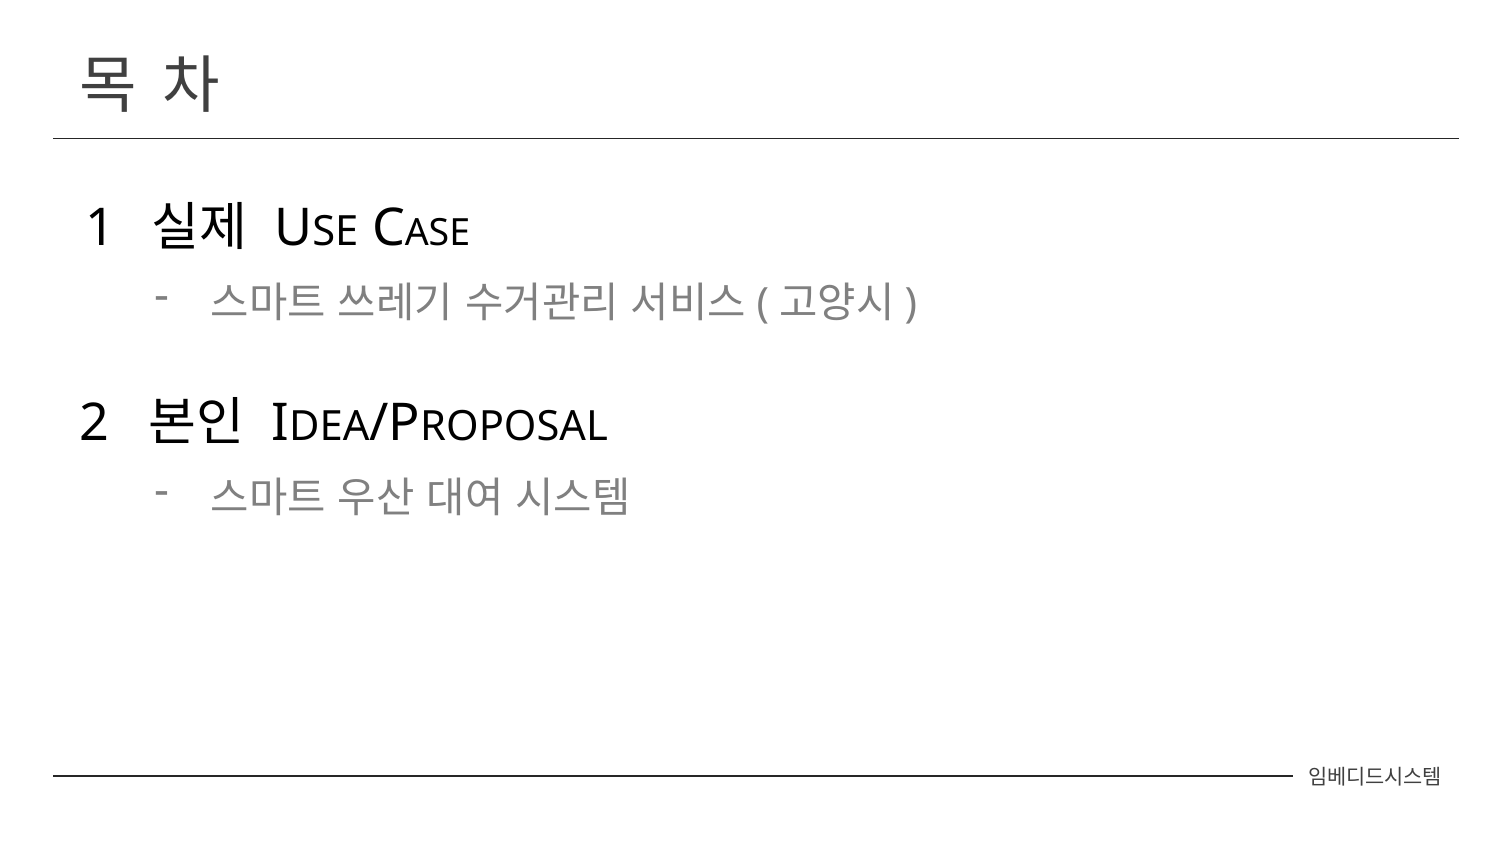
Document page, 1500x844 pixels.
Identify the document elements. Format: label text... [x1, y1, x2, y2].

text_box 1 실제 USE CASE 스마트 쓰레기 수거관리 서비스(고양시) 2 본인 IDEA/PROPOSAL 스마트 우산 대여 시스템 [64, 185, 1093, 528]
text_box 목 차 [64, 37, 254, 128]
text_box 임베디드시스템 [1293, 755, 1471, 797]
